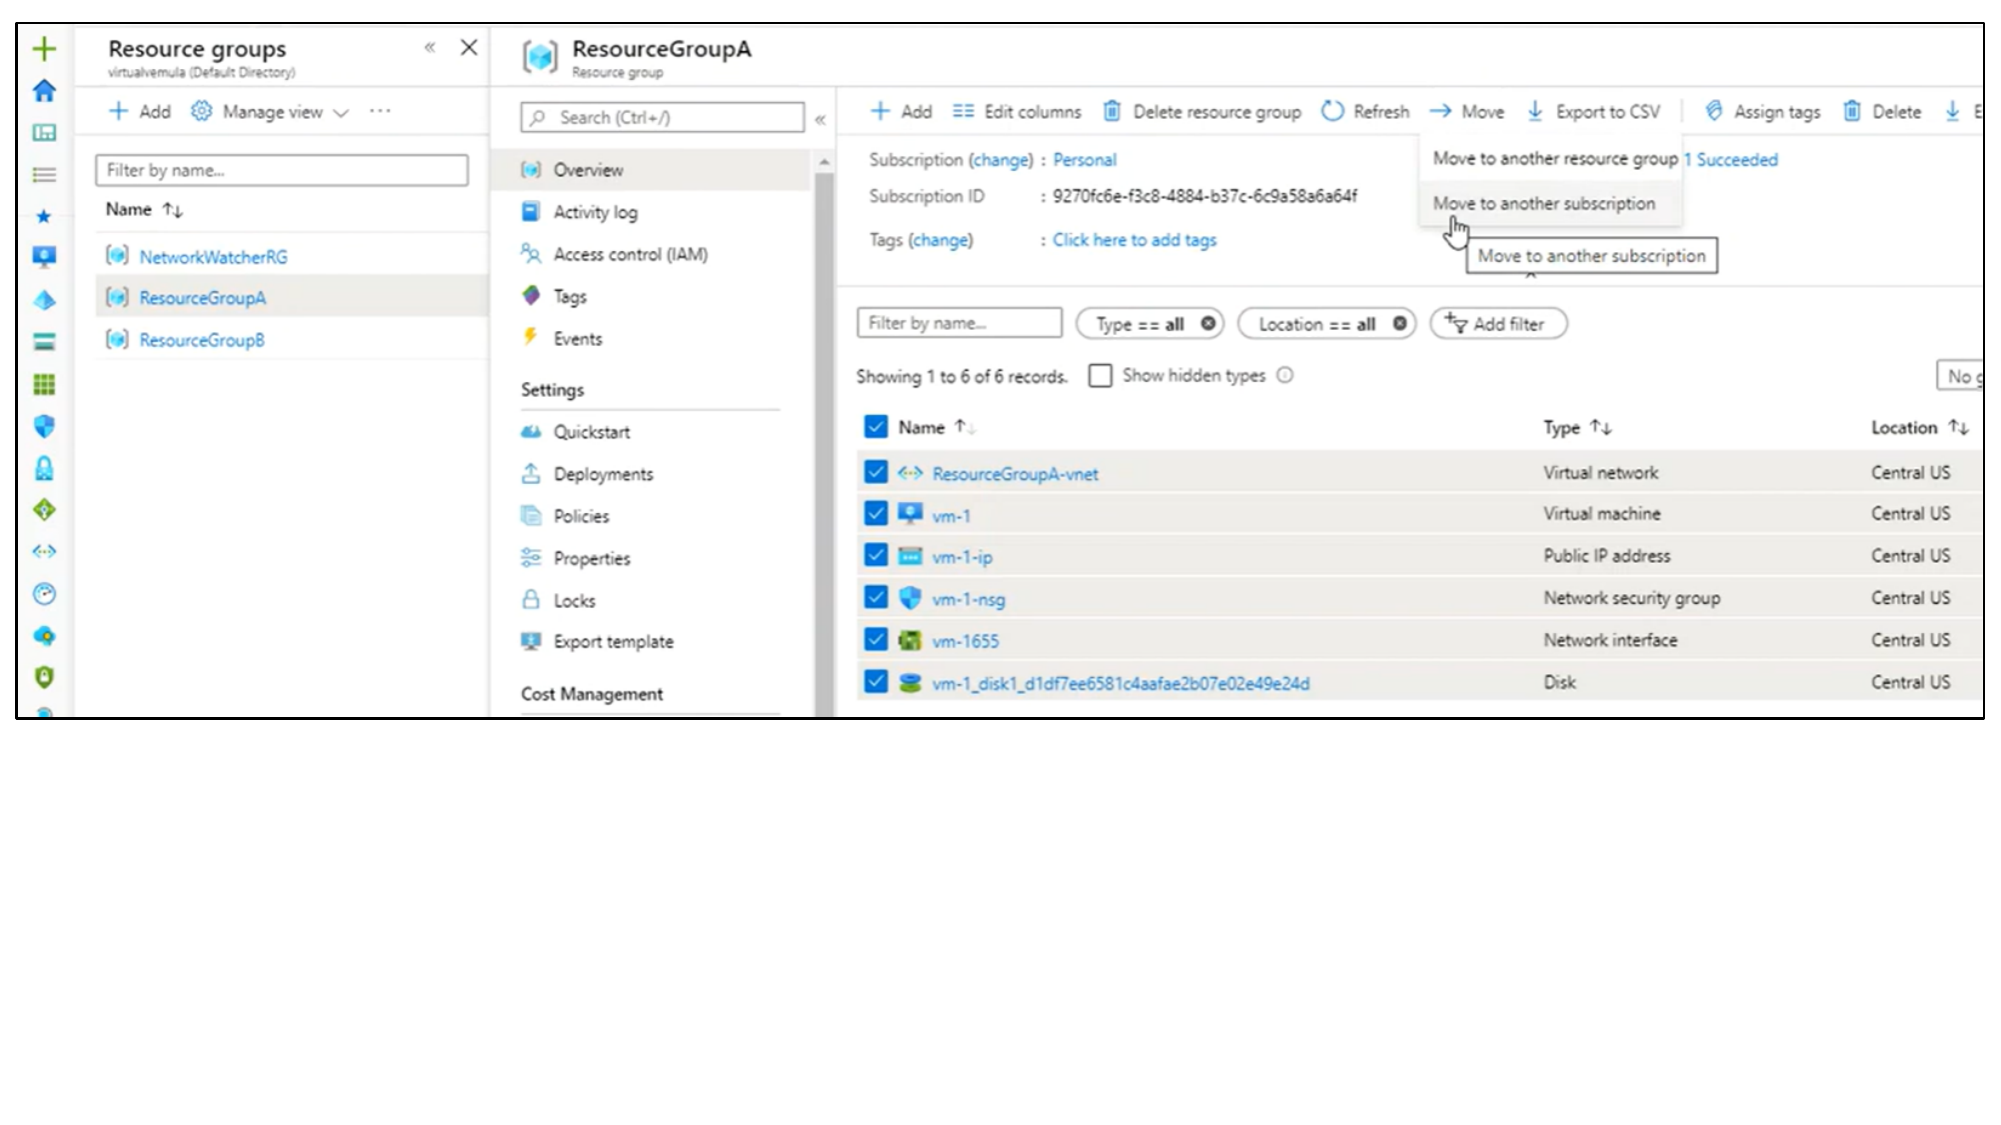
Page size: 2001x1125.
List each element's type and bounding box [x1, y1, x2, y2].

picture [17, 24, 1983, 718]
